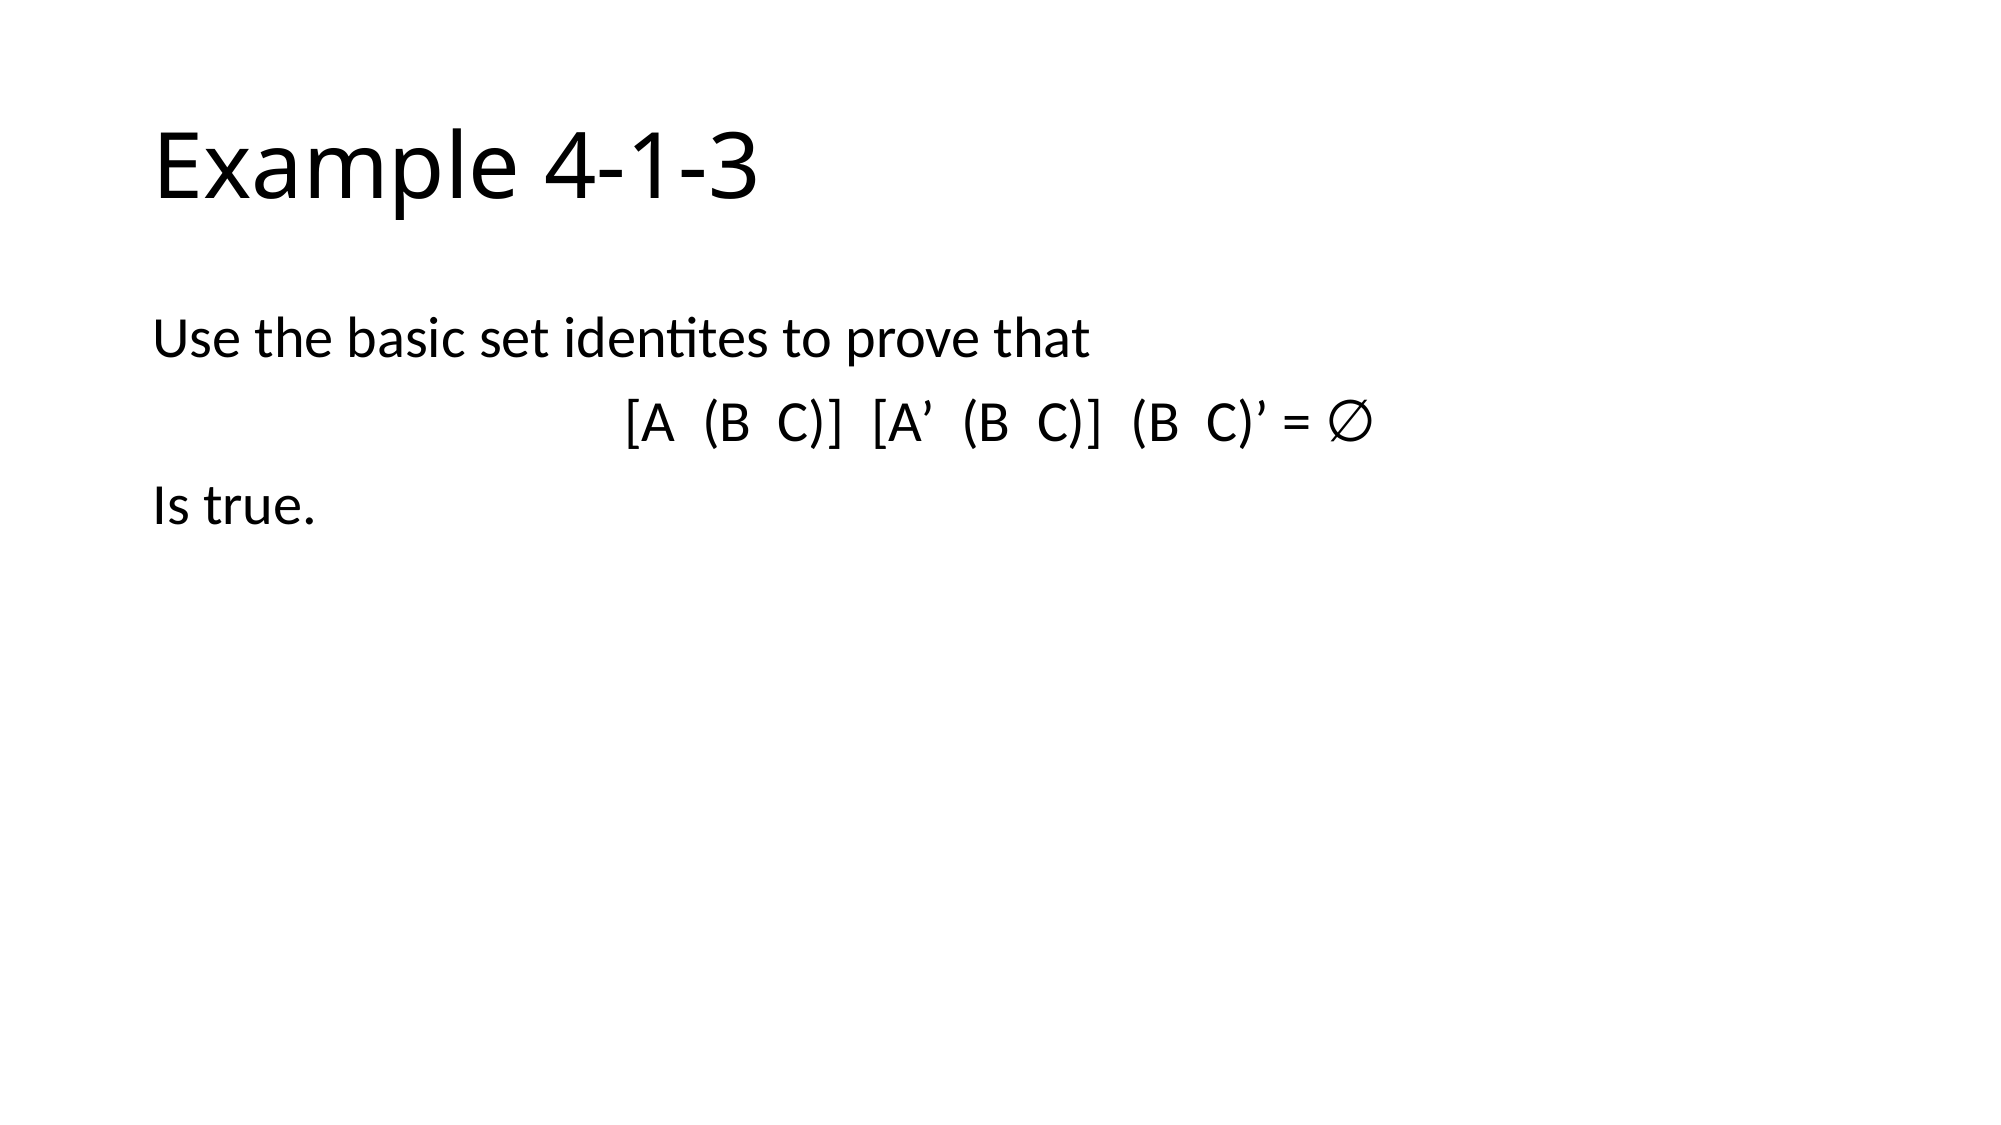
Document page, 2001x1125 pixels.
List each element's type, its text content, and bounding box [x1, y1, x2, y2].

title Example 4-1-3 [137, 59, 1863, 278]
